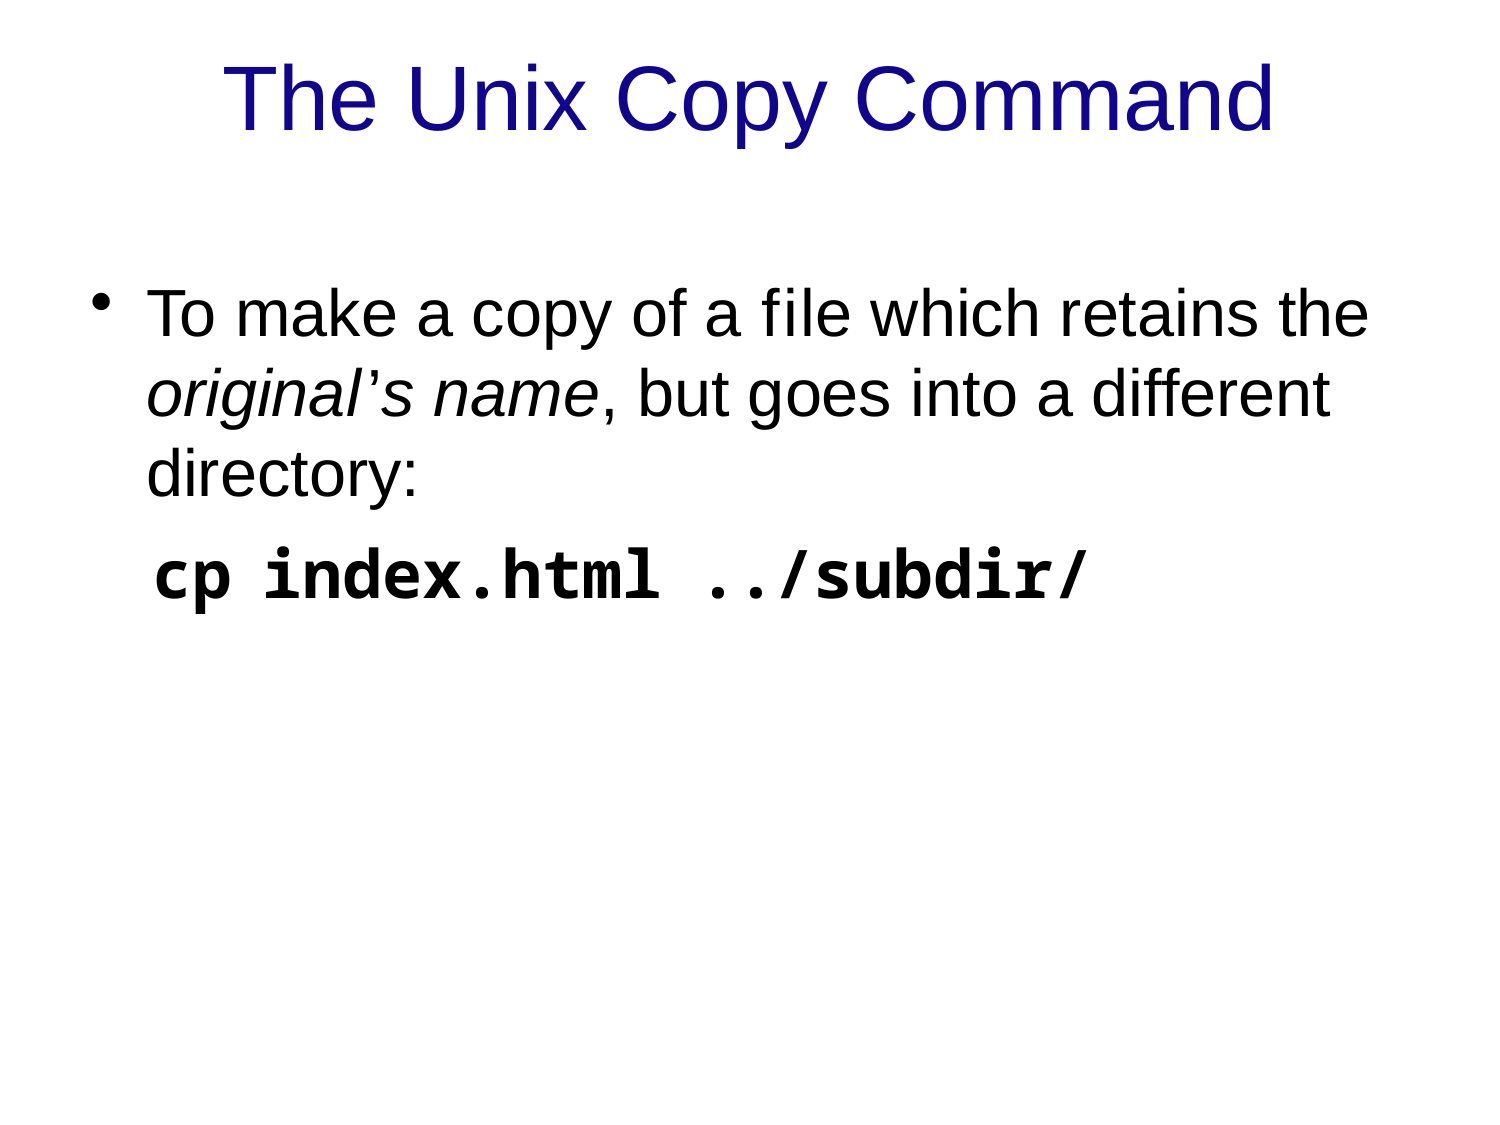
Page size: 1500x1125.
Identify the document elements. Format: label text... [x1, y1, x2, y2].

text_box cp index.html ../subdir/ [137, 525, 1500, 700]
title The Unix Copy Command [75, 0, 1425, 188]
list To make a copy of a file which retains the original’s name, but goes into a different directory: [75, 262, 1425, 1005]
